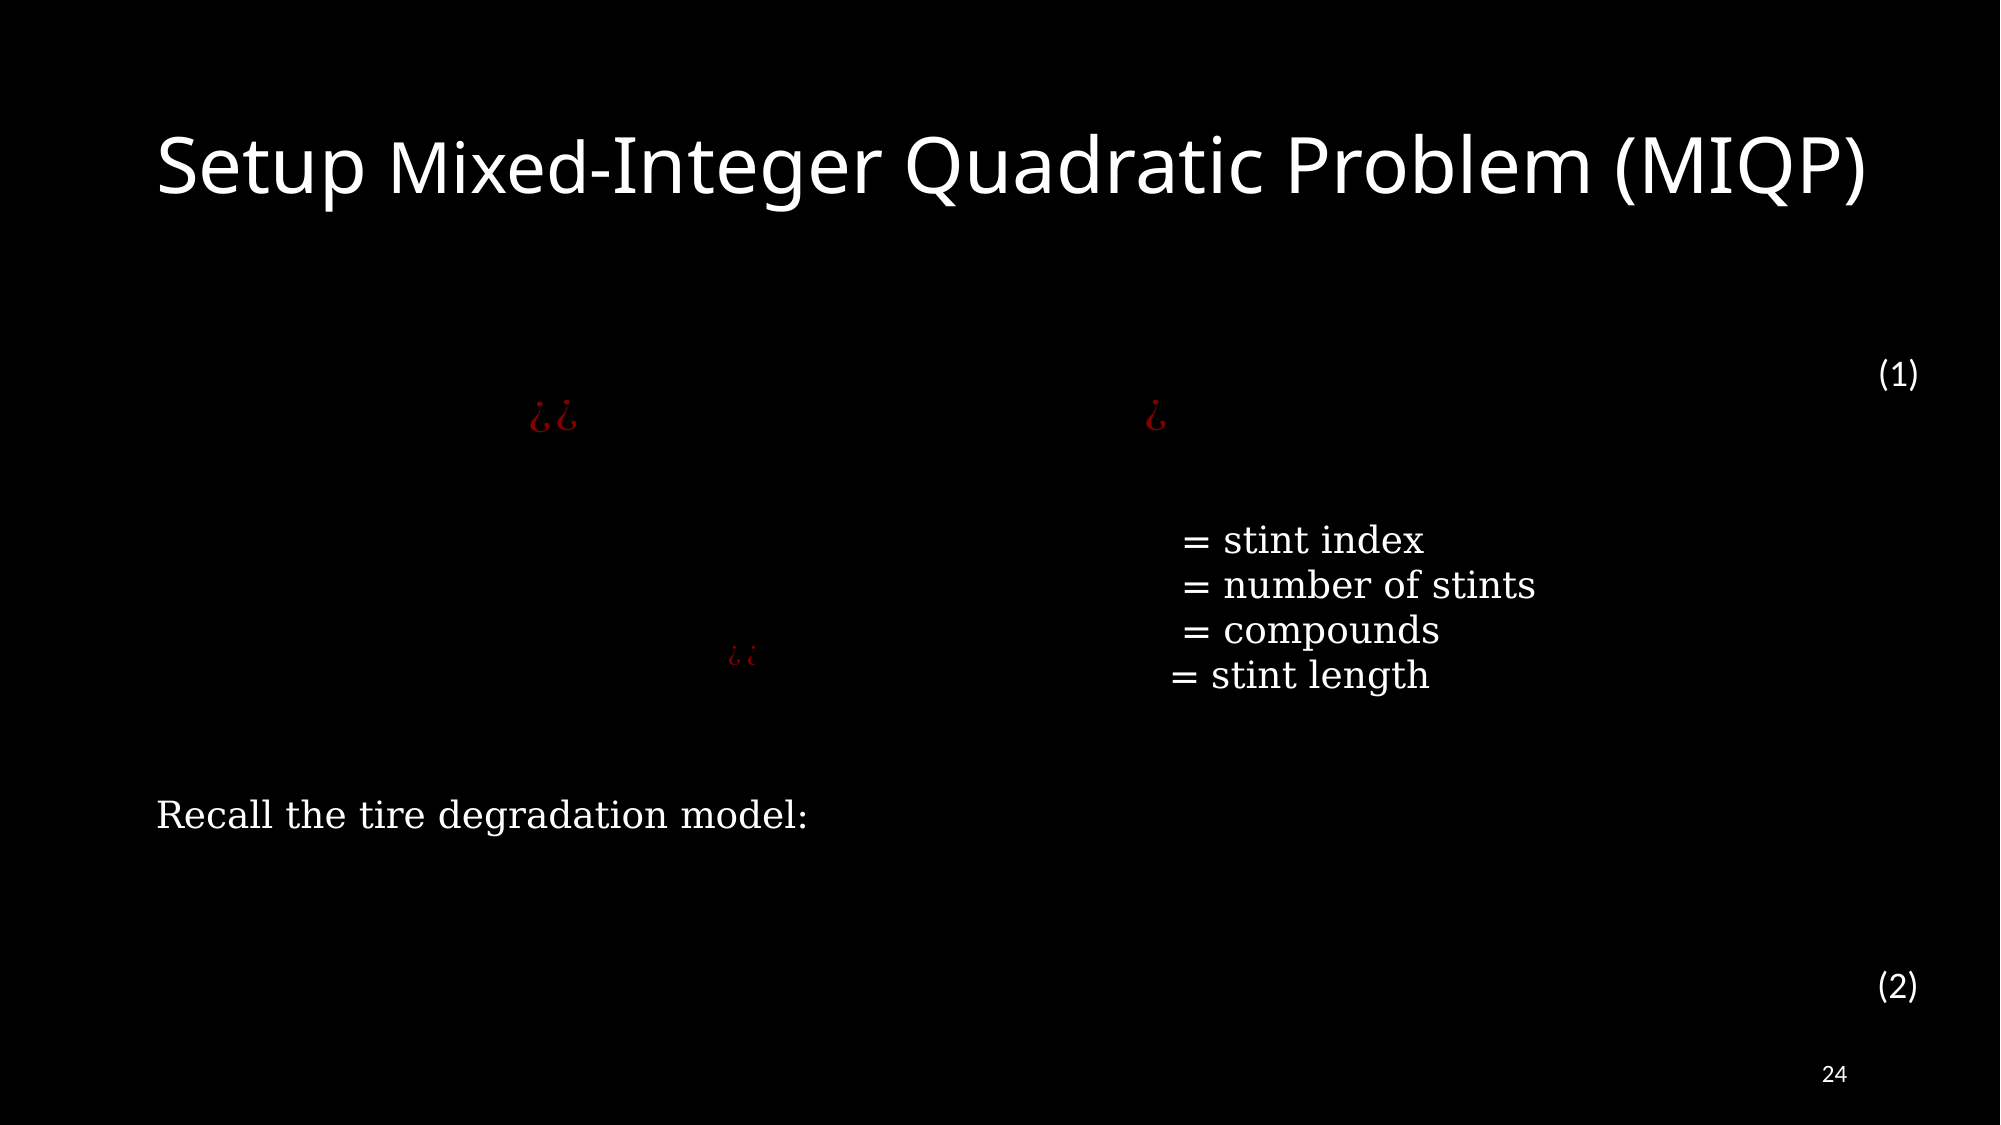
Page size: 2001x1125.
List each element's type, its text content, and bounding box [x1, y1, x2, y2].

text_box (2) [1862, 953, 1936, 1014]
text_box Recall the tire degradation model: [141, 784, 1839, 844]
title Setup Mixed-Integer Quadratic Problem (MIQP) [141, 118, 1897, 235]
slide_number 24 [1412, 1042, 1863, 1103]
text_box (1) [1863, 341, 1935, 402]
